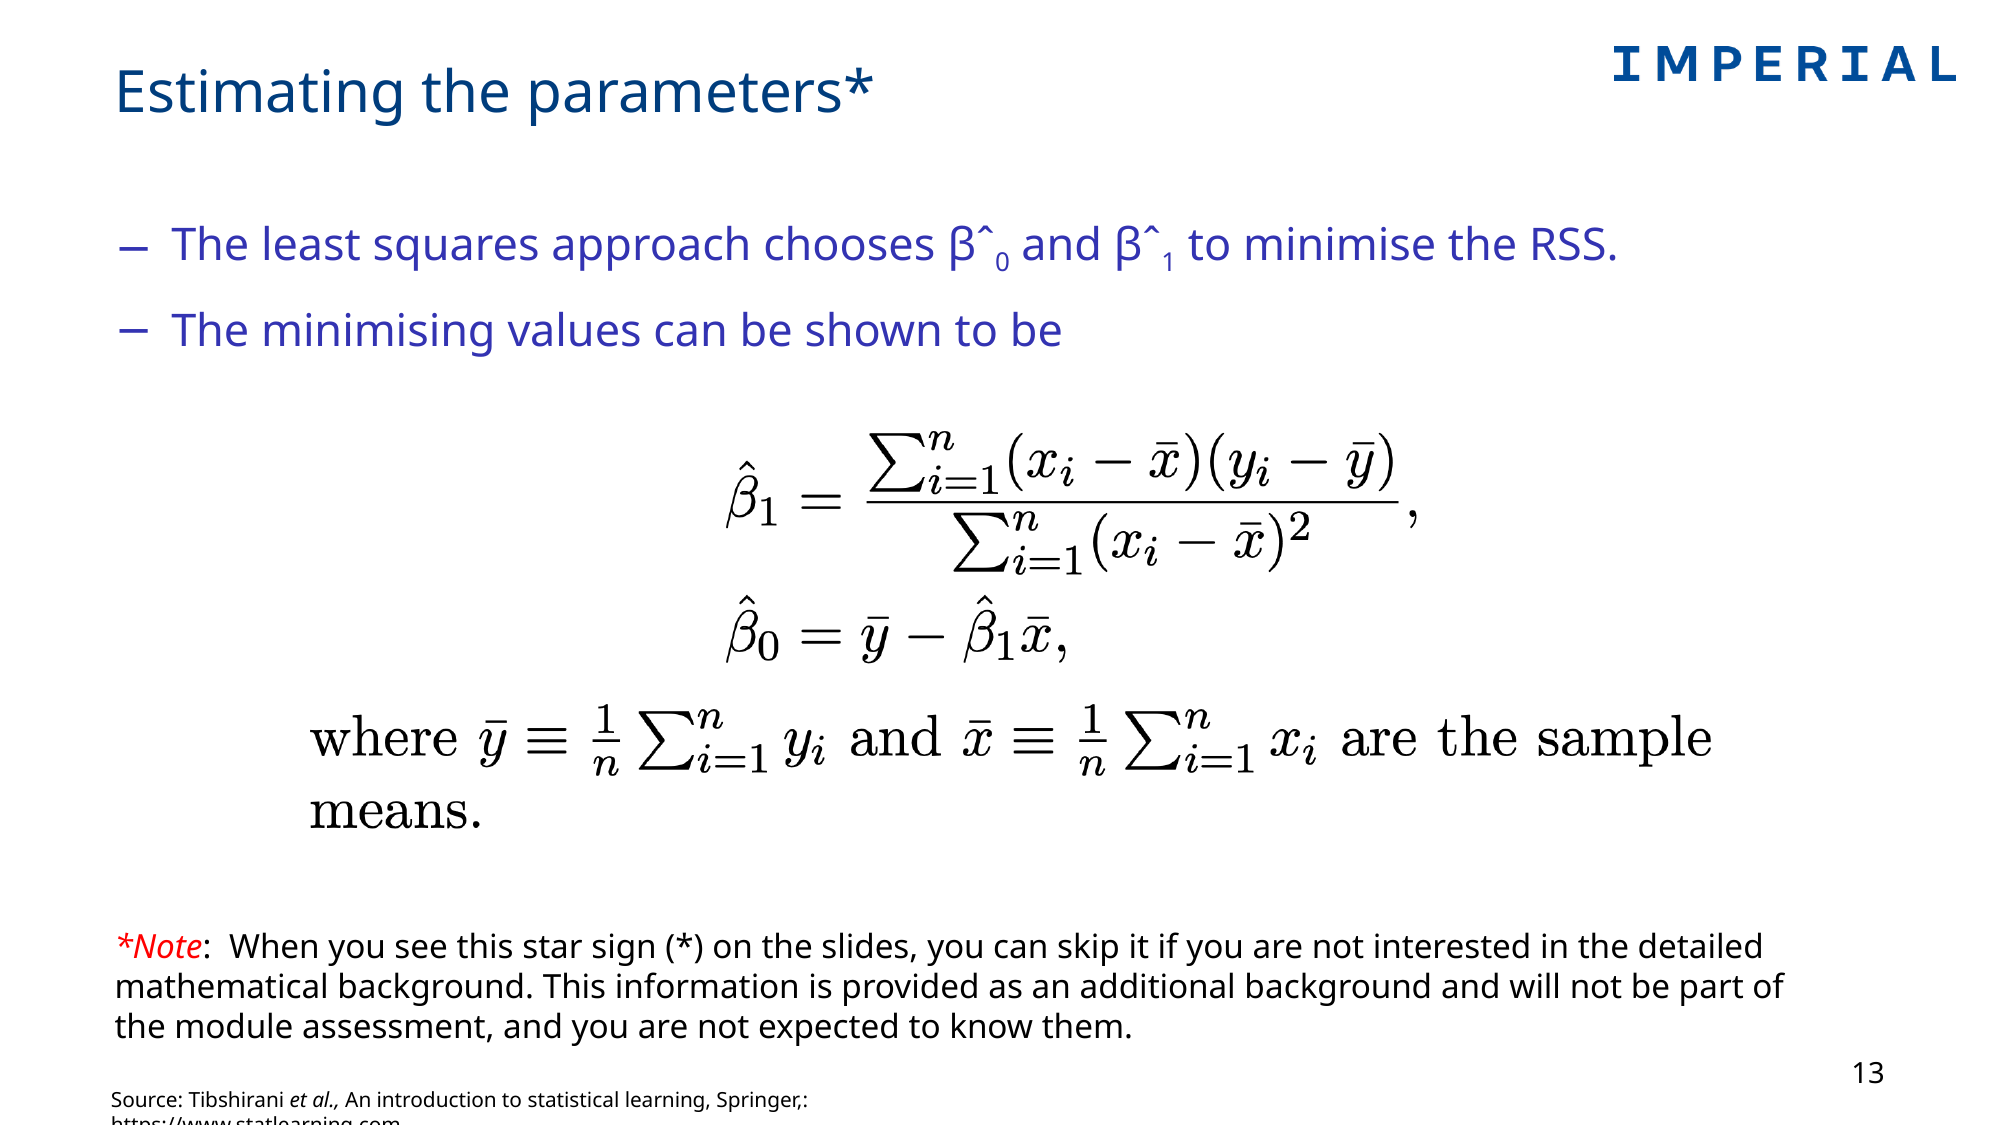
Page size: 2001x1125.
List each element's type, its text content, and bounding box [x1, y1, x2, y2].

text_box Source: Tibshirani et al., An introduction to statistical learning, Springer,: https://www.statlearning.com [0, 1079, 1066, 1125]
slide_number 13 [1433, 1046, 1901, 1103]
text_box *Note: When you see this star sign (*) on the slides, you can skip it if you are not interested in the detailed mathematical background. This information is provided as an additional background and will not be part of the module assessment, and you are not expected to know them. [99, 917, 1804, 1053]
picture [1900, 46, 1956, 81]
list The least squares approach chooses βˆ0 and βˆ1 to minimise the RSS. The minimising values can be shown to be [99, 208, 1900, 1024]
title Estimating the parameters* [99, 0, 1900, 184]
picture [234, 420, 1766, 871]
